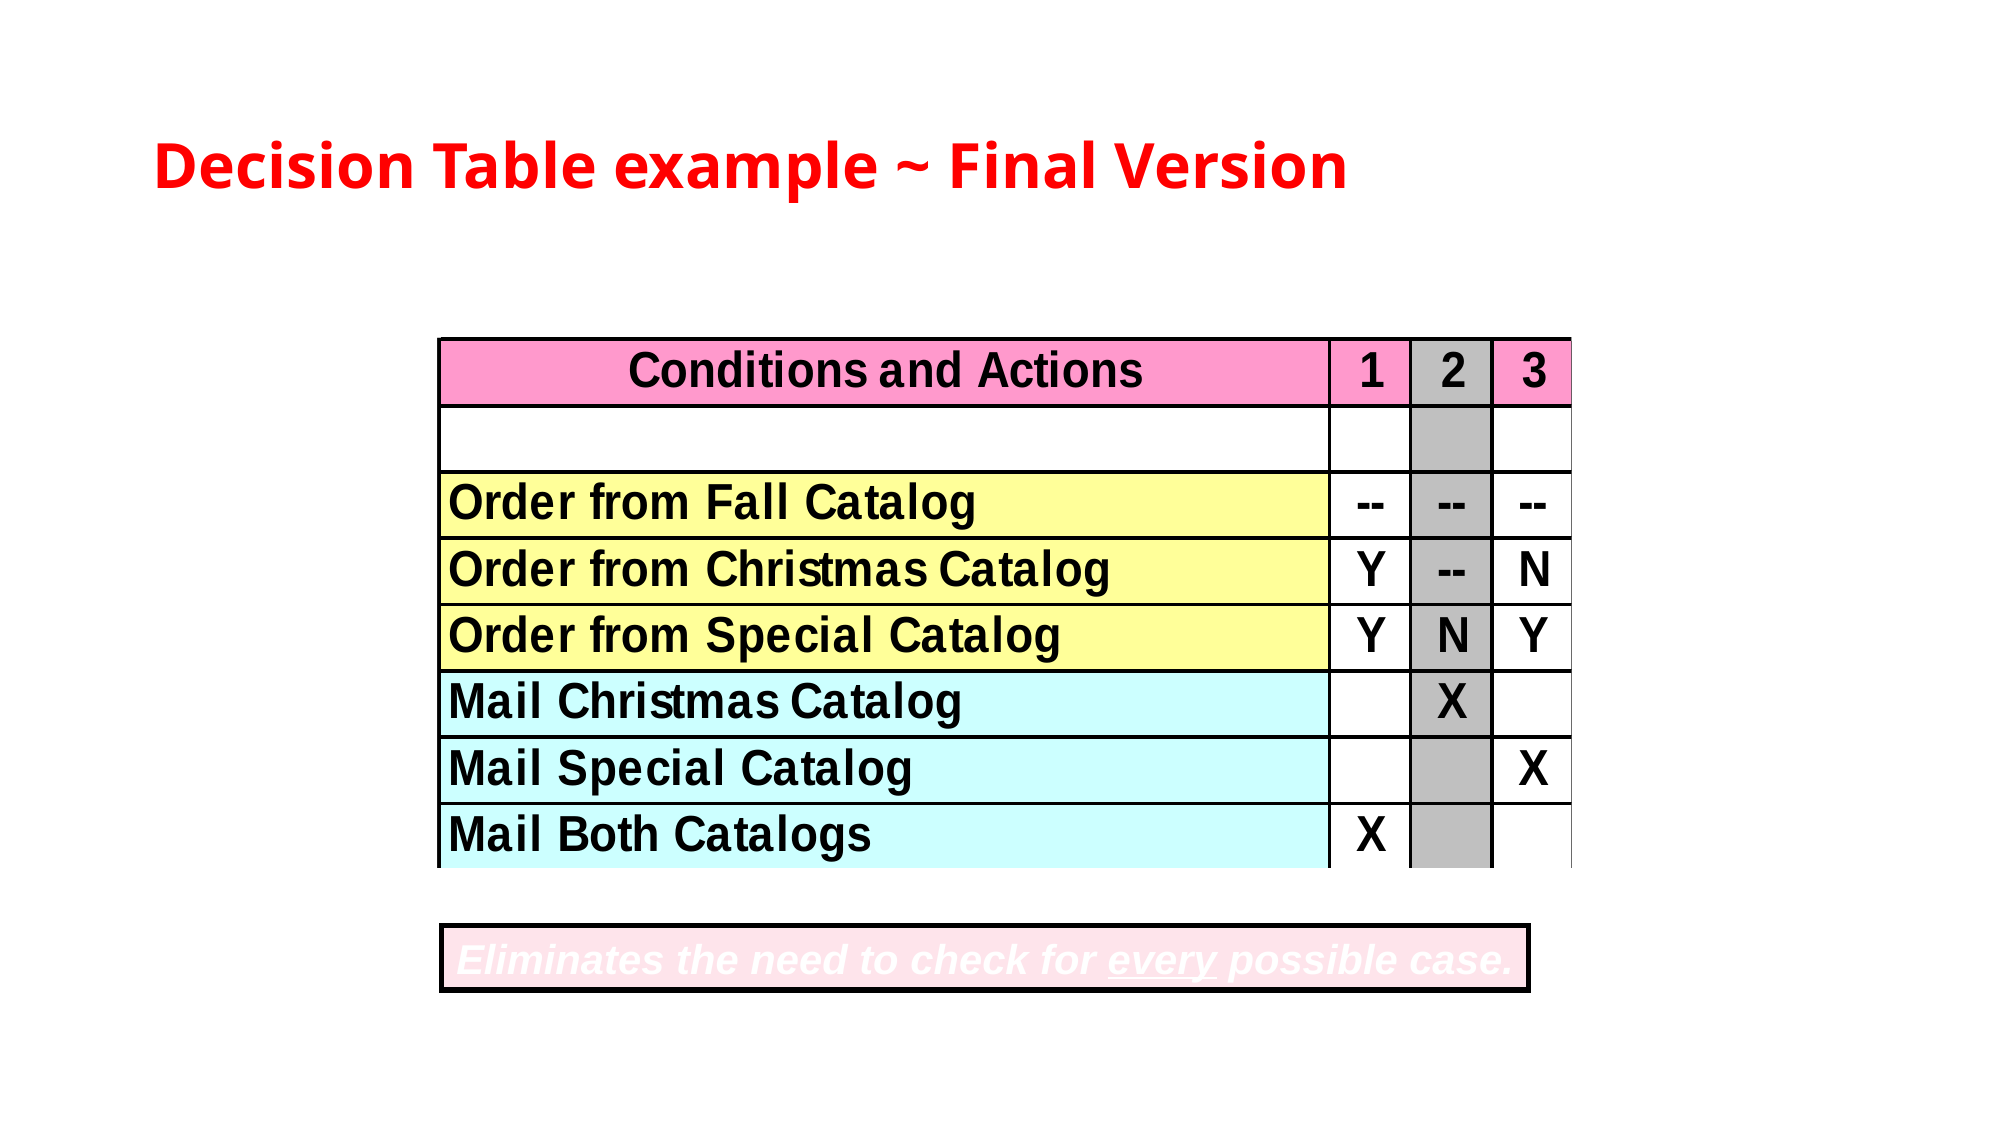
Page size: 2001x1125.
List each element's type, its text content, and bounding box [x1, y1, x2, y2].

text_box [437, 337, 1575, 872]
text_box Eliminates the need to check for every possible case. [441, 925, 1529, 991]
title Decision Table example ~ Final Version [137, 59, 1863, 278]
